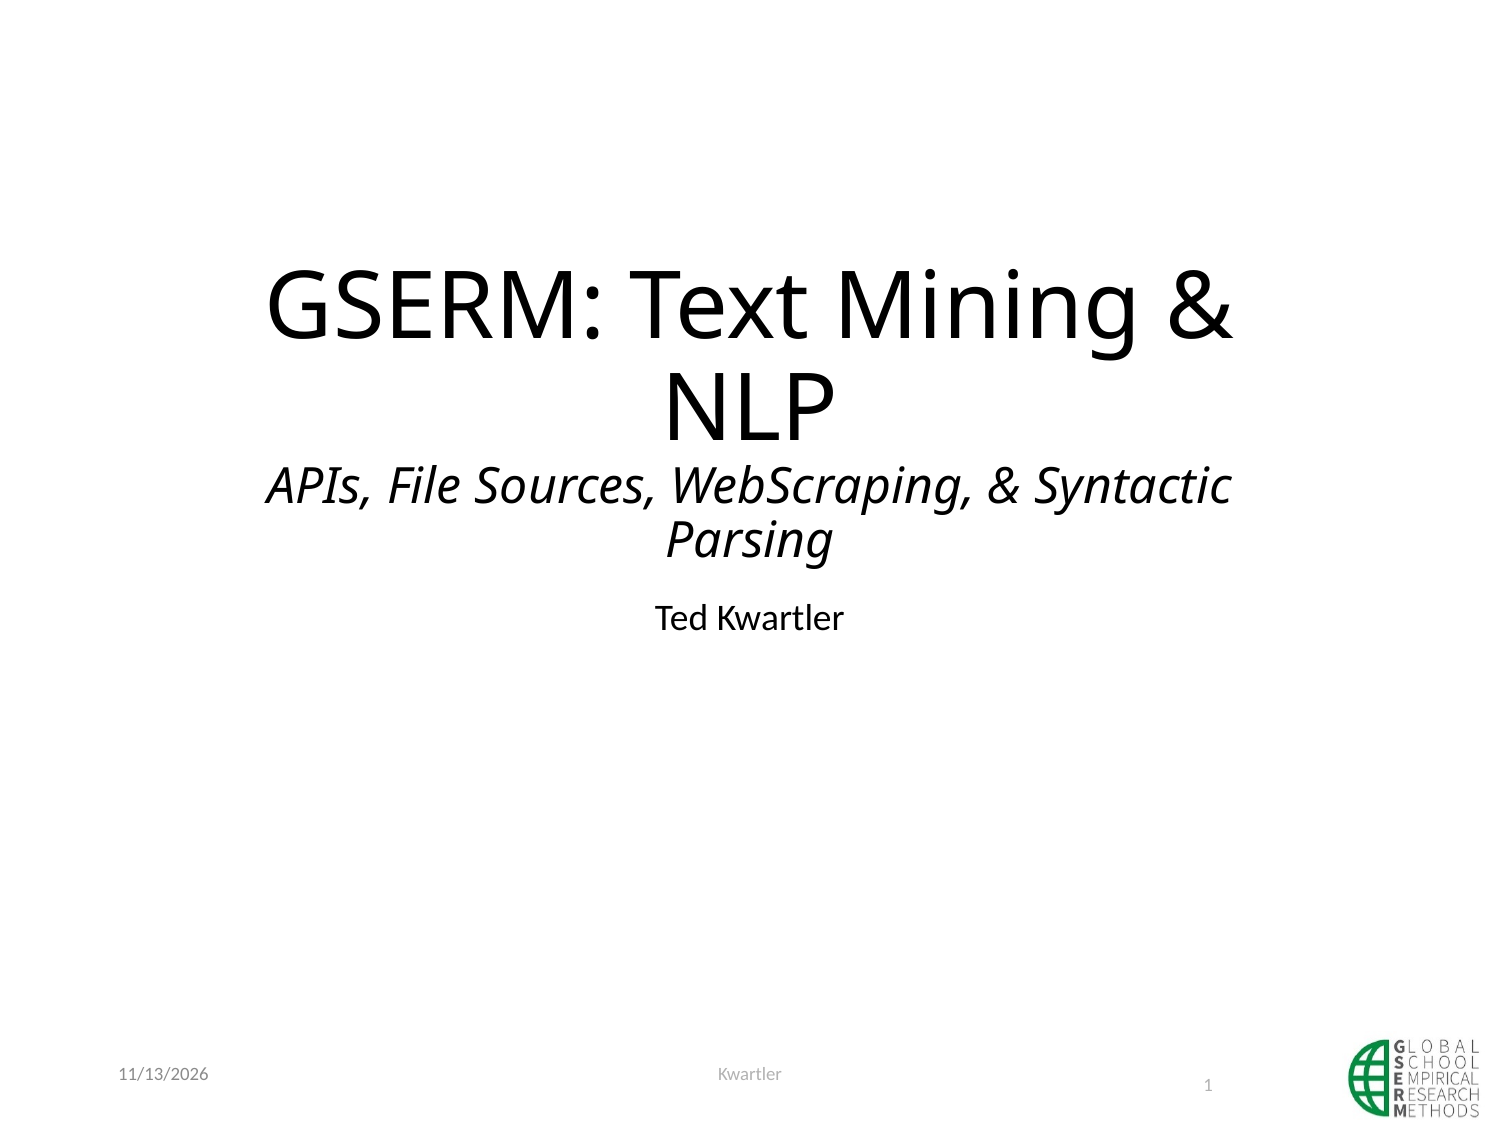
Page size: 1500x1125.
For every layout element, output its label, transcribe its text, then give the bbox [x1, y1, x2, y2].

subtitle Ted Kwartler [187, 590, 1313, 863]
title GSERM: Text Mining & NLP APIs, File Sources, WebScraping, & Syntactic Parsing [187, 184, 1313, 576]
footer Kwartler [496, 1042, 1004, 1103]
picture [1342, 1031, 1500, 1120]
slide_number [103, 1042, 441, 1103]
slide_number 1 [1188, 1042, 1330, 1103]
